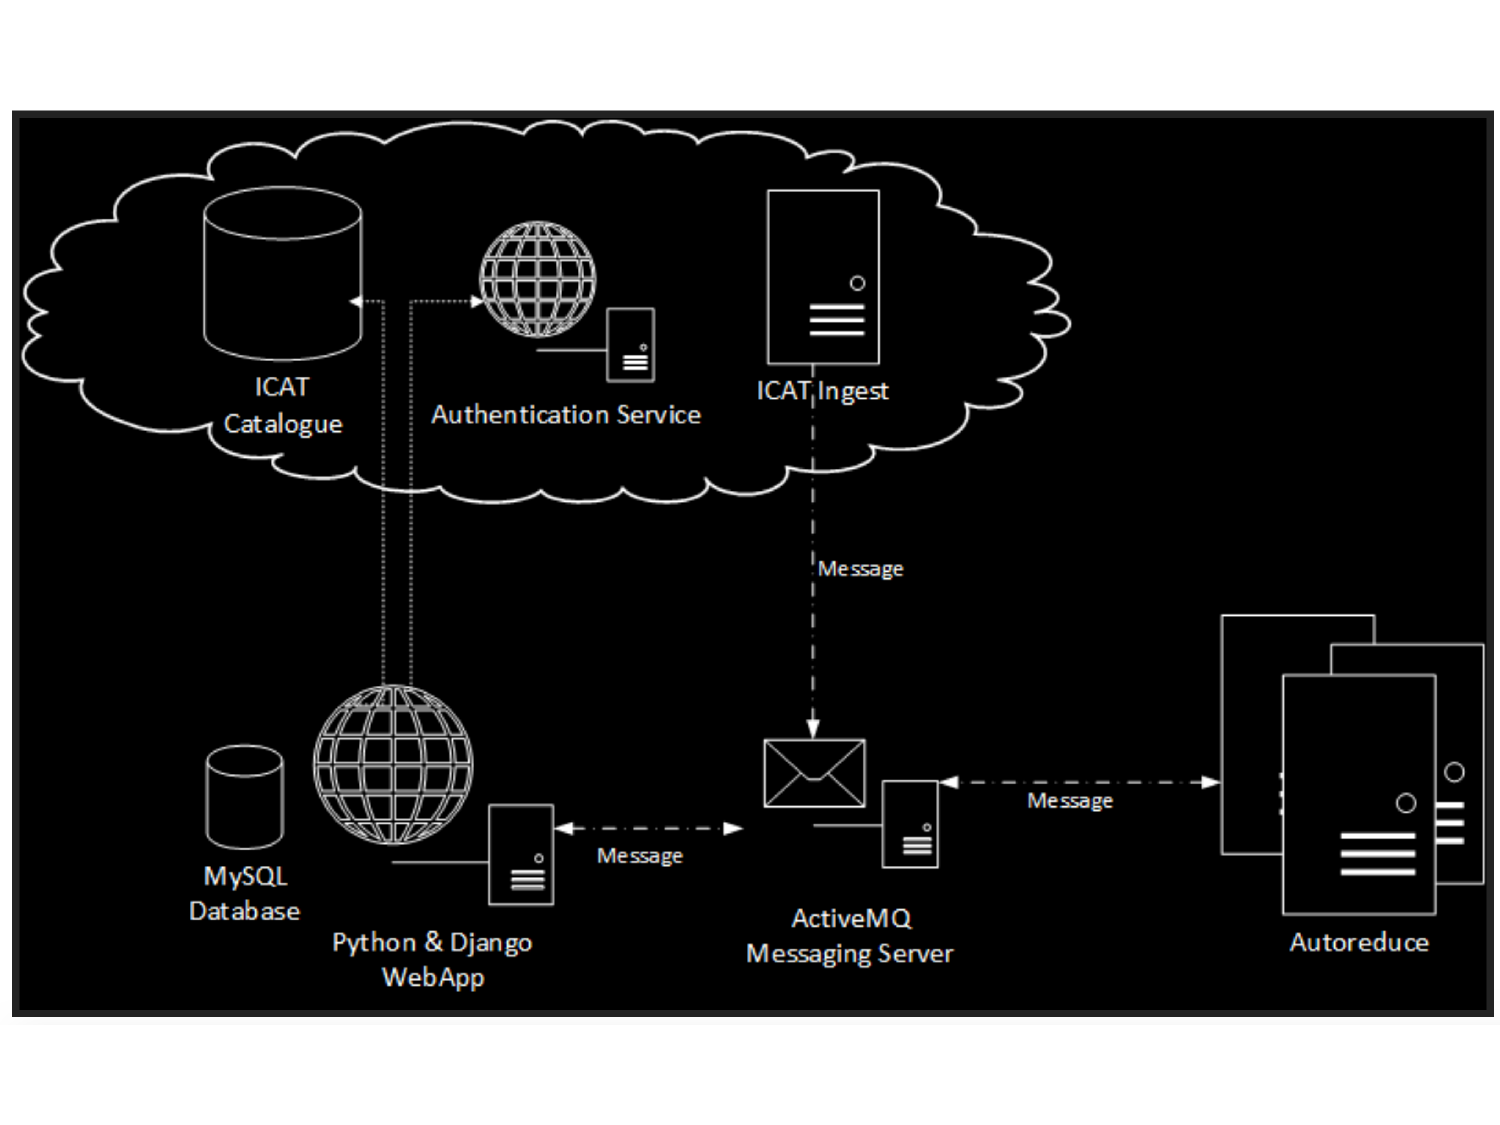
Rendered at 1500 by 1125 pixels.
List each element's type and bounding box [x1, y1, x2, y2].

picture [0, 97, 1500, 1026]
